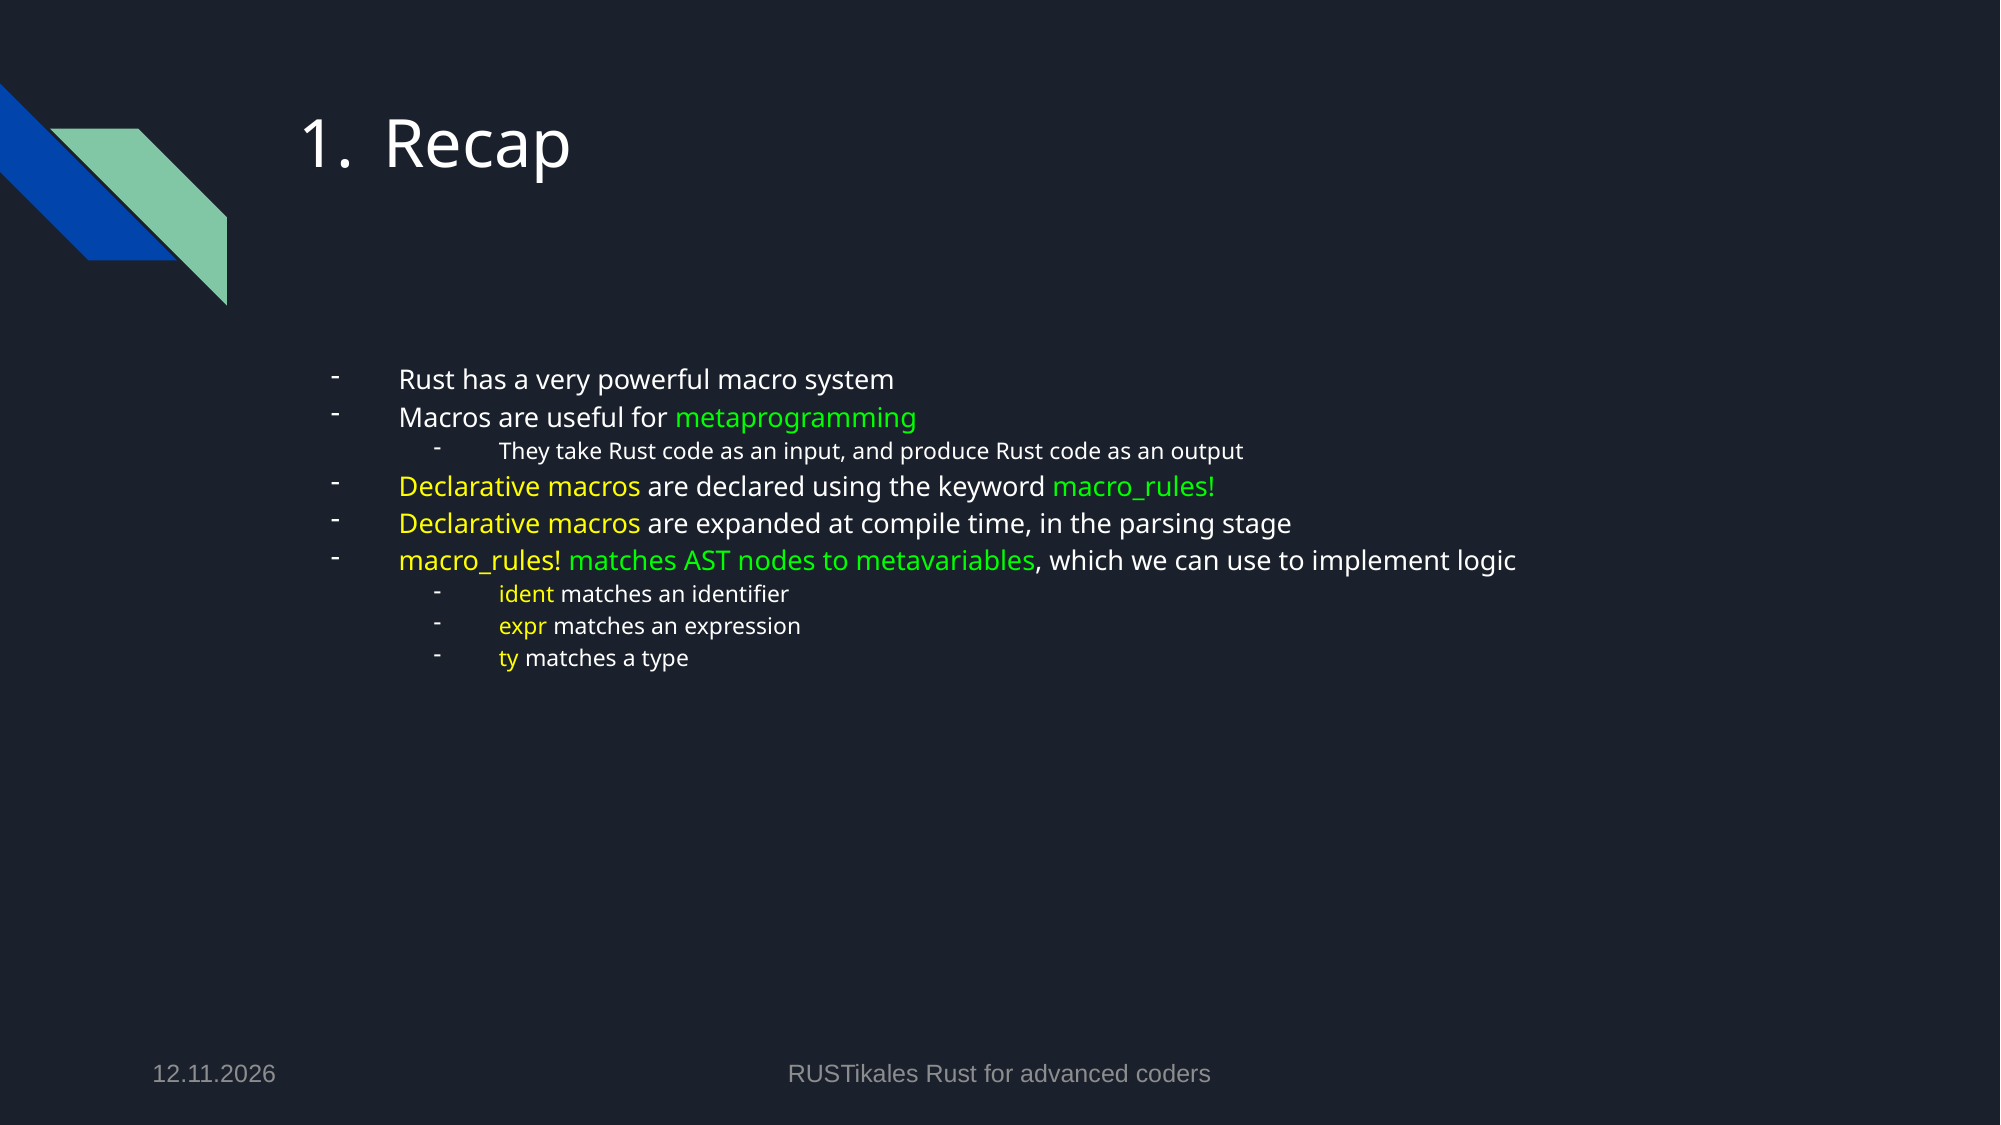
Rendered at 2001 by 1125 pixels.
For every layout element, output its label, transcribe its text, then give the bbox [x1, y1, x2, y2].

footer RUSTikales Rust for advanced coders [662, 1042, 1338, 1103]
title Recap [283, 86, 1824, 287]
list Rust has a very powerful macro system Macros are useful for metaprogramming They take Rust code as an input, and produce Rust code as an output Declarative macros are declared using the keyword macro_rules! Declarative macros are expanded at compile time, in the parsing stage macro_rules! matches AST nodes to metavariables, which we can use to implement logic ident matches an identifier expr matches an expression ty matches a type [283, 342, 1824, 980]
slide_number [137, 1042, 588, 1103]
